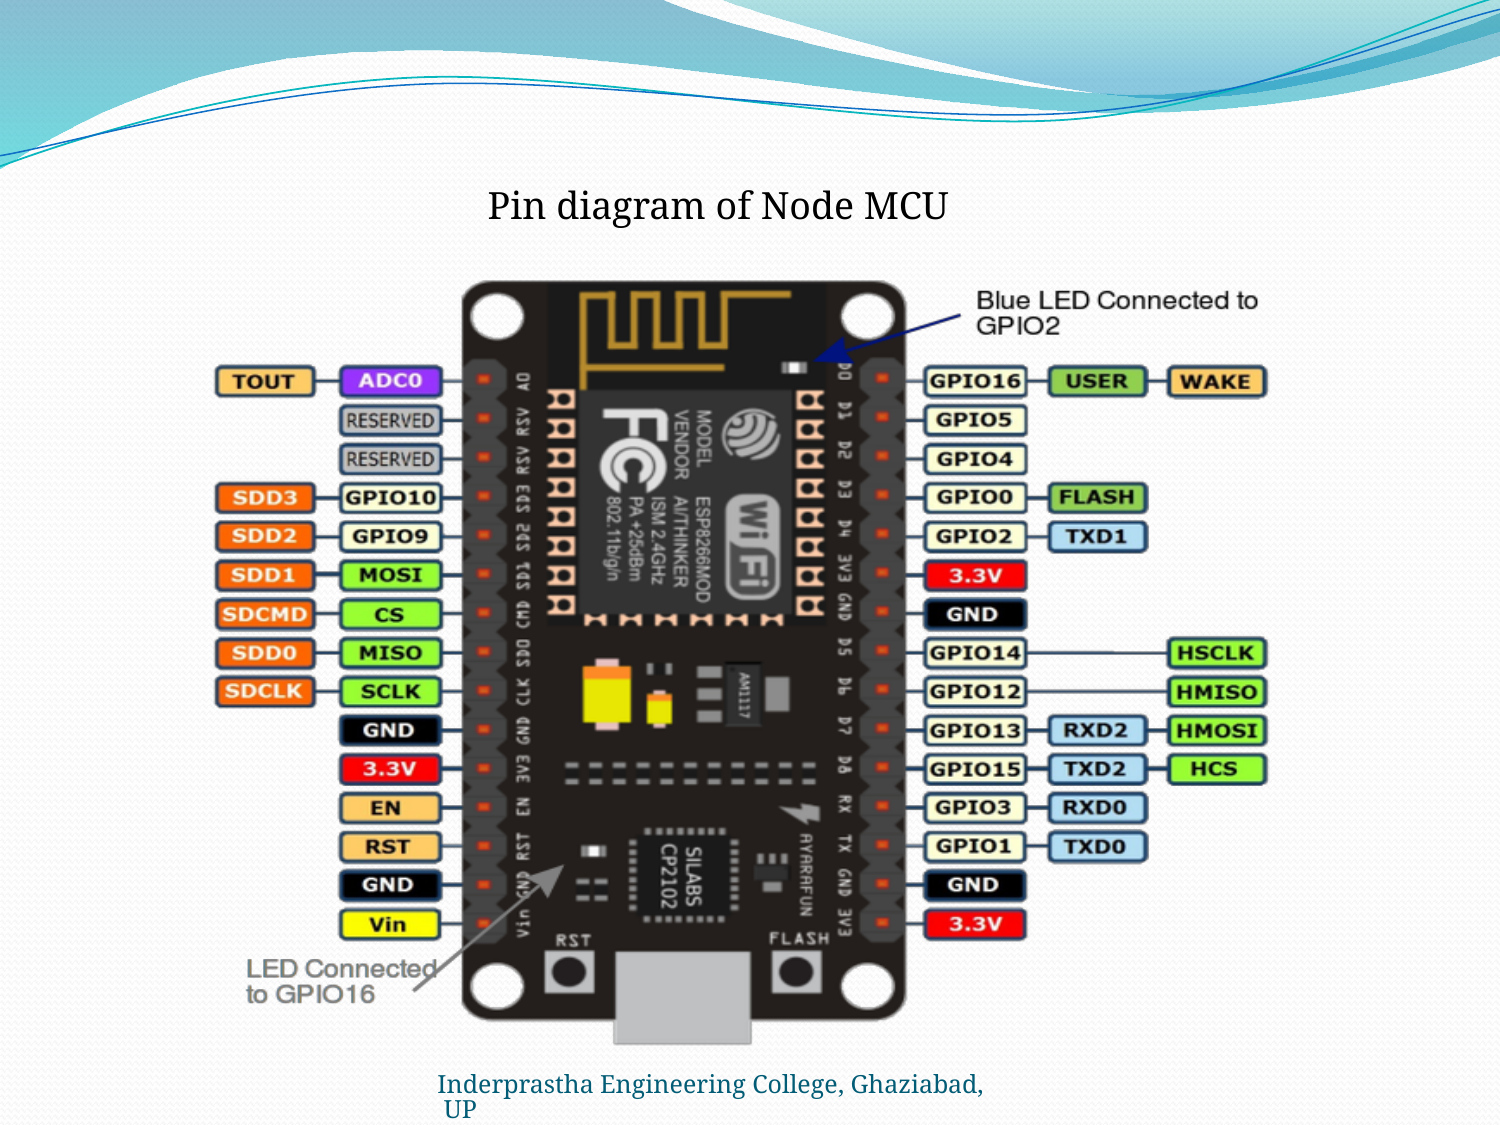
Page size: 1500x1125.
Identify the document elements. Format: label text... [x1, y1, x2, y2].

footer Inderprastha Engineering College, Ghaziabad, UP [437, 1063, 988, 1103]
text_box Pin diagram of Node MCU [472, 174, 965, 235]
picture [212, 266, 1276, 1051]
